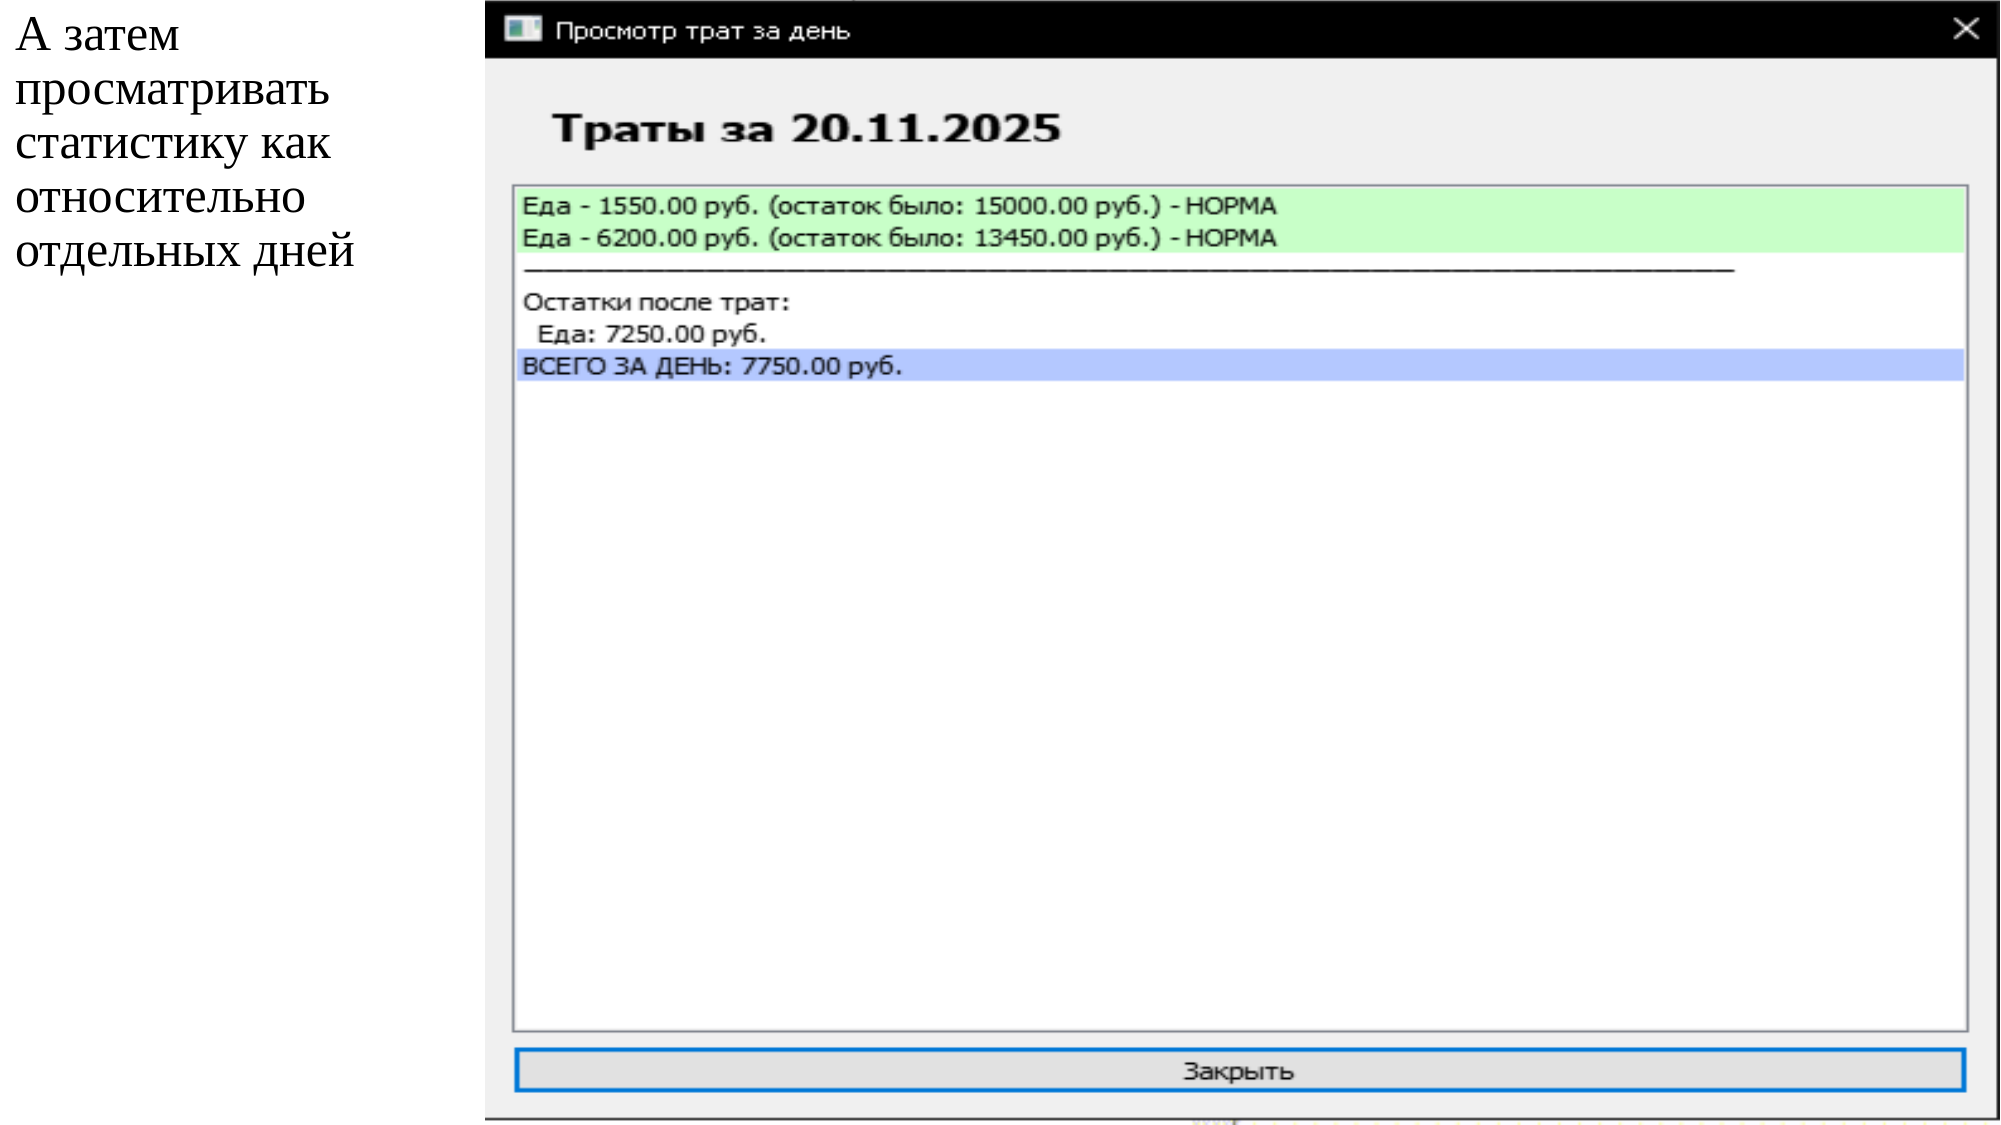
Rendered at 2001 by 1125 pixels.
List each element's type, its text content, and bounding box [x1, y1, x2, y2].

picture [484, 0, 2000, 1125]
text_box А затем просматривать статистику как относительно отдельных дней [0, 0, 464, 714]
